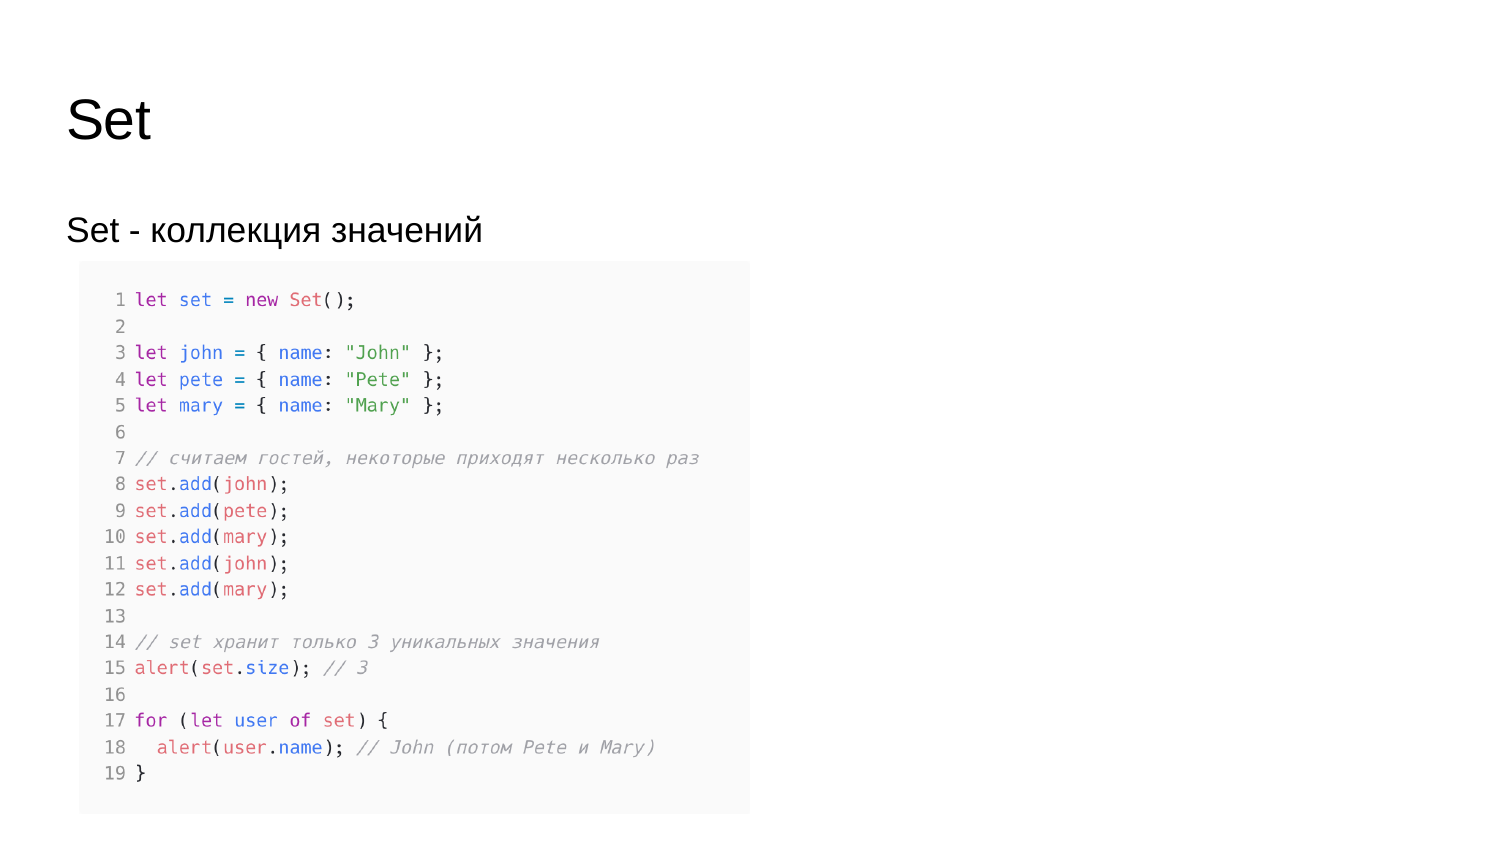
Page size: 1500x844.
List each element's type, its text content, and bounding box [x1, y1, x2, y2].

picture [79, 261, 751, 814]
title Set [51, 72, 1449, 167]
list Set - коллекция значений [51, 189, 1449, 750]
